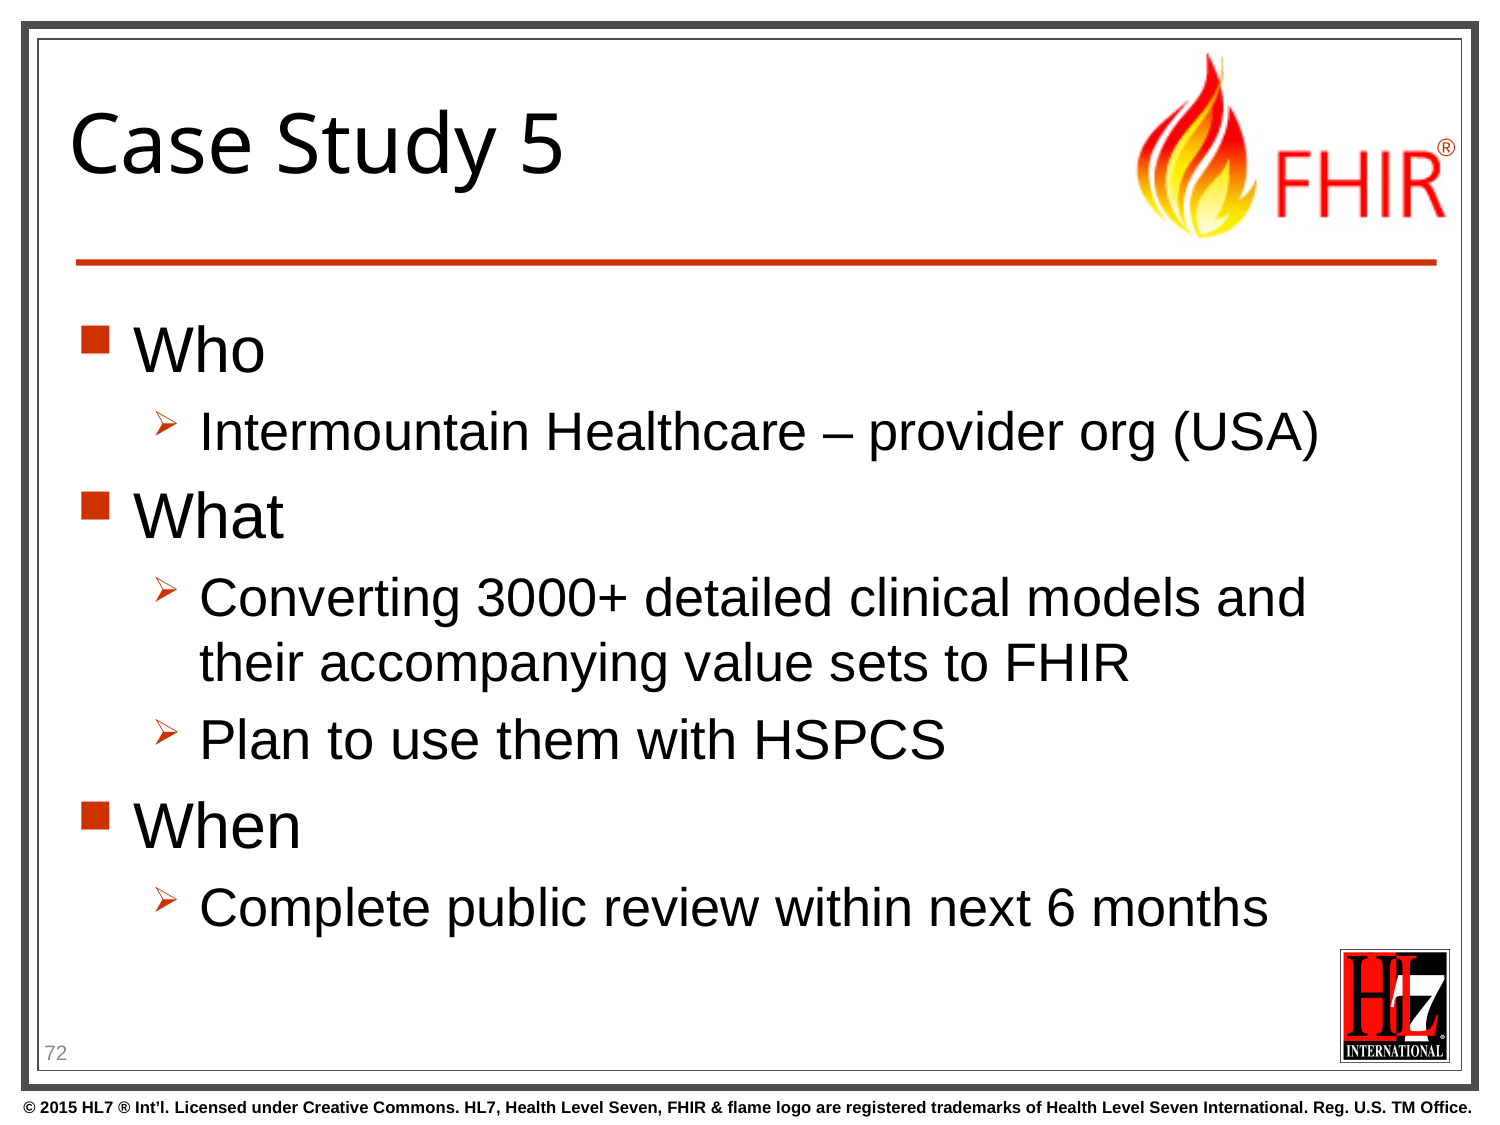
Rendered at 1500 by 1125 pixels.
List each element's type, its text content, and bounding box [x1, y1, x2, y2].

slide_number 72 [29, 1034, 148, 1071]
picture [1124, 42, 1458, 249]
list Who Intermountain Healthcare – provider org (USA) What Converting 3000+ detailed clinical models and their accompanying value sets to FHIR Plan to use them with HSPCS When Complete public review within next 6 months [62, 299, 1438, 1059]
title Case Study 5 [53, 54, 1128, 244]
picture [1340, 949, 1450, 1063]
